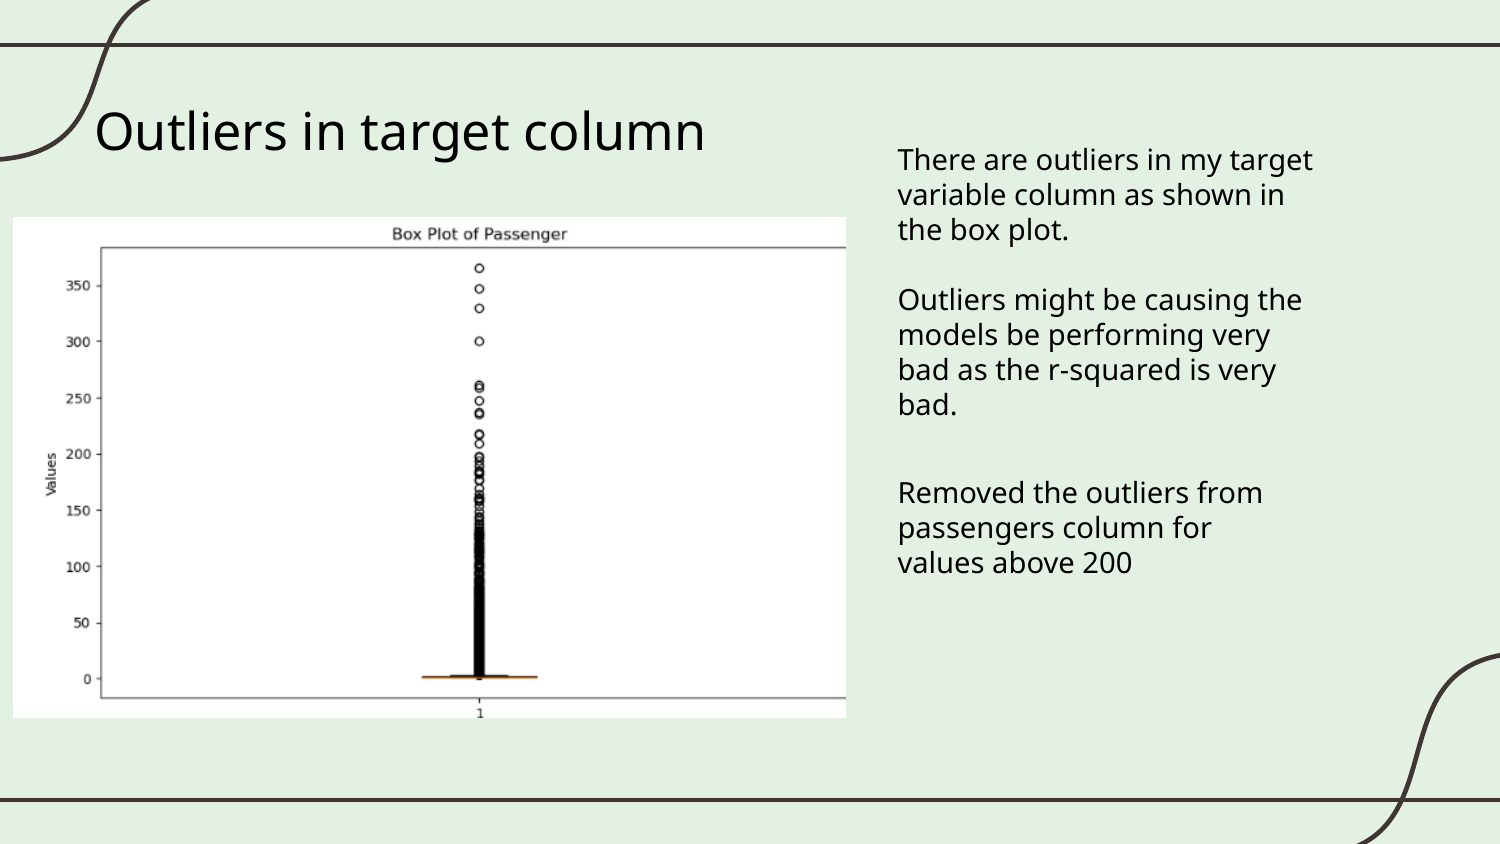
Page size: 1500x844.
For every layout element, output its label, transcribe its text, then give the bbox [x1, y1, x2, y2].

title Outliers in target column [79, 83, 780, 181]
text_box Removed the outliers from passengers column for values above 200 [882, 459, 1315, 660]
text_box There are outliers in my target variable column as shown in the box plot. Outliers might be causing the models be performing very bad as the r-squared is very bad. [882, 126, 1343, 266]
picture [12, 216, 846, 719]
